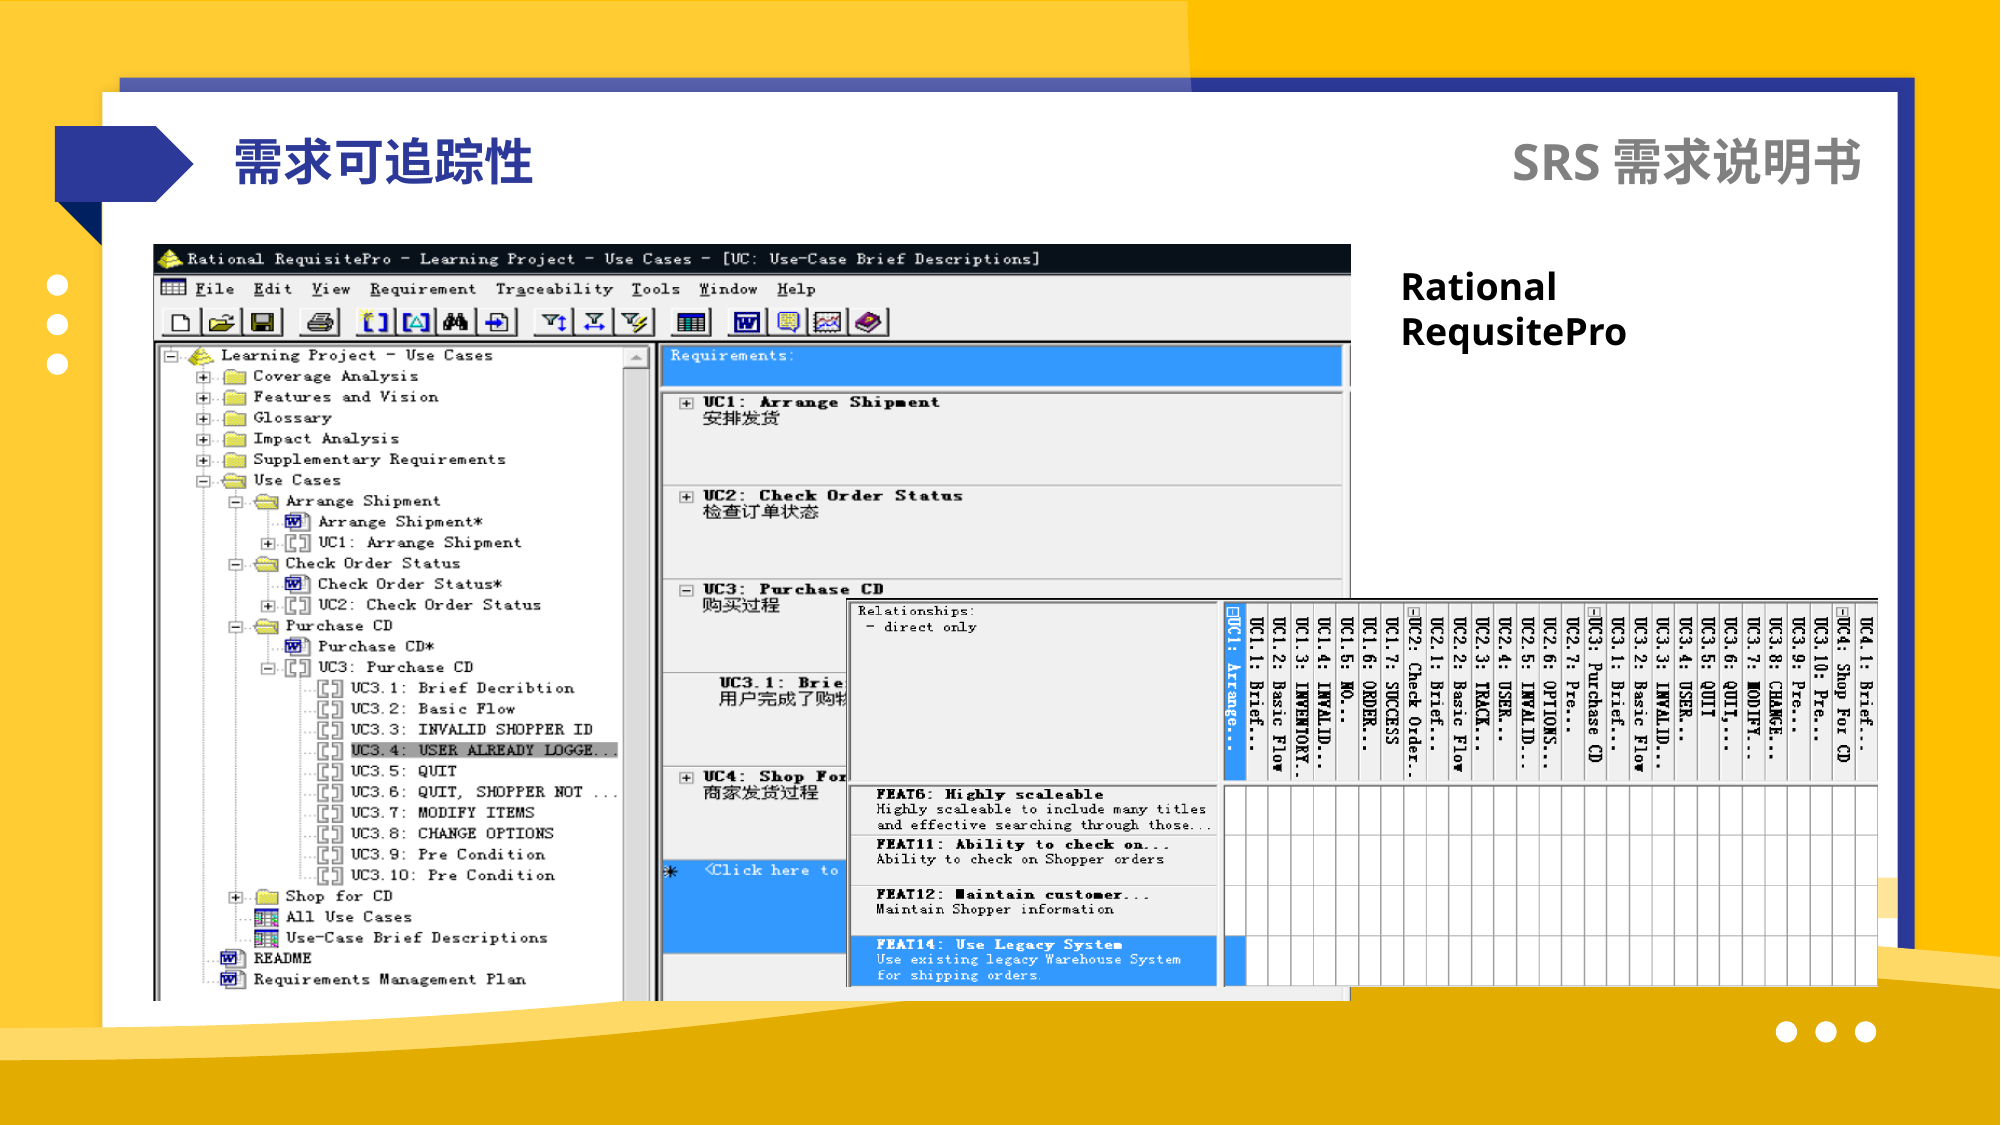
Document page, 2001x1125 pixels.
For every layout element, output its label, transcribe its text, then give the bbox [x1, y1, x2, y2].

text_box SRS需求说明书 [1497, 122, 1878, 198]
text_box Rational RequsitePro [1385, 256, 1753, 361]
text_box 需求可追踪性 [219, 122, 549, 198]
picture [153, 244, 1878, 1001]
